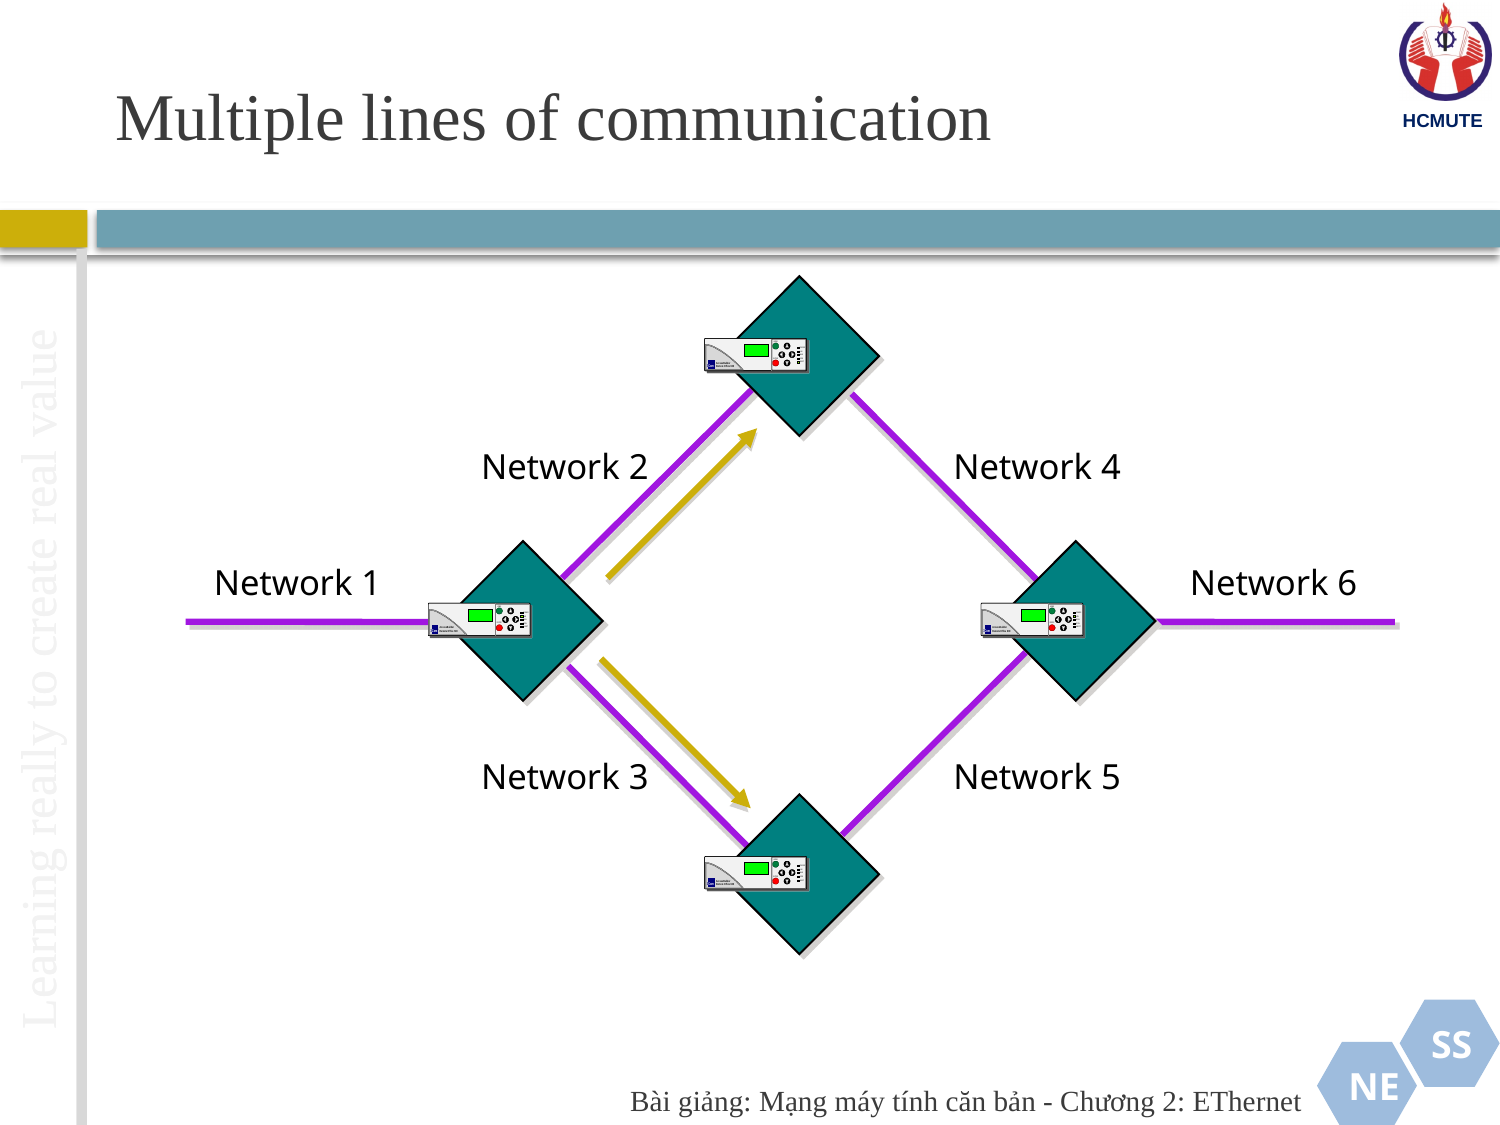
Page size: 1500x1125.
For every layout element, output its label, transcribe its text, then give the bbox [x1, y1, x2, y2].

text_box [508, 381, 761, 860]
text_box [703, 794, 912, 955]
text_box Network 2 [467, 437, 502, 493]
text_box Network 5 [1095, 748, 1153, 804]
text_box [703, 275, 912, 437]
text_box Network 3 [467, 748, 502, 804]
text_box Network 1 [200, 554, 421, 610]
text_box Network 6 [1192, 554, 1390, 610]
text_box Network 4 [1095, 437, 1153, 493]
footer Bài giảng: Mạng máy tính căn bản - Chương 2: EThernet [427, 1069, 1317, 1125]
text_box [810, 380, 1088, 866]
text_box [979, 540, 1188, 702]
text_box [427, 540, 636, 702]
title Multiple lines of communication [100, 27, 1438, 200]
picture [1399, 2, 1492, 101]
